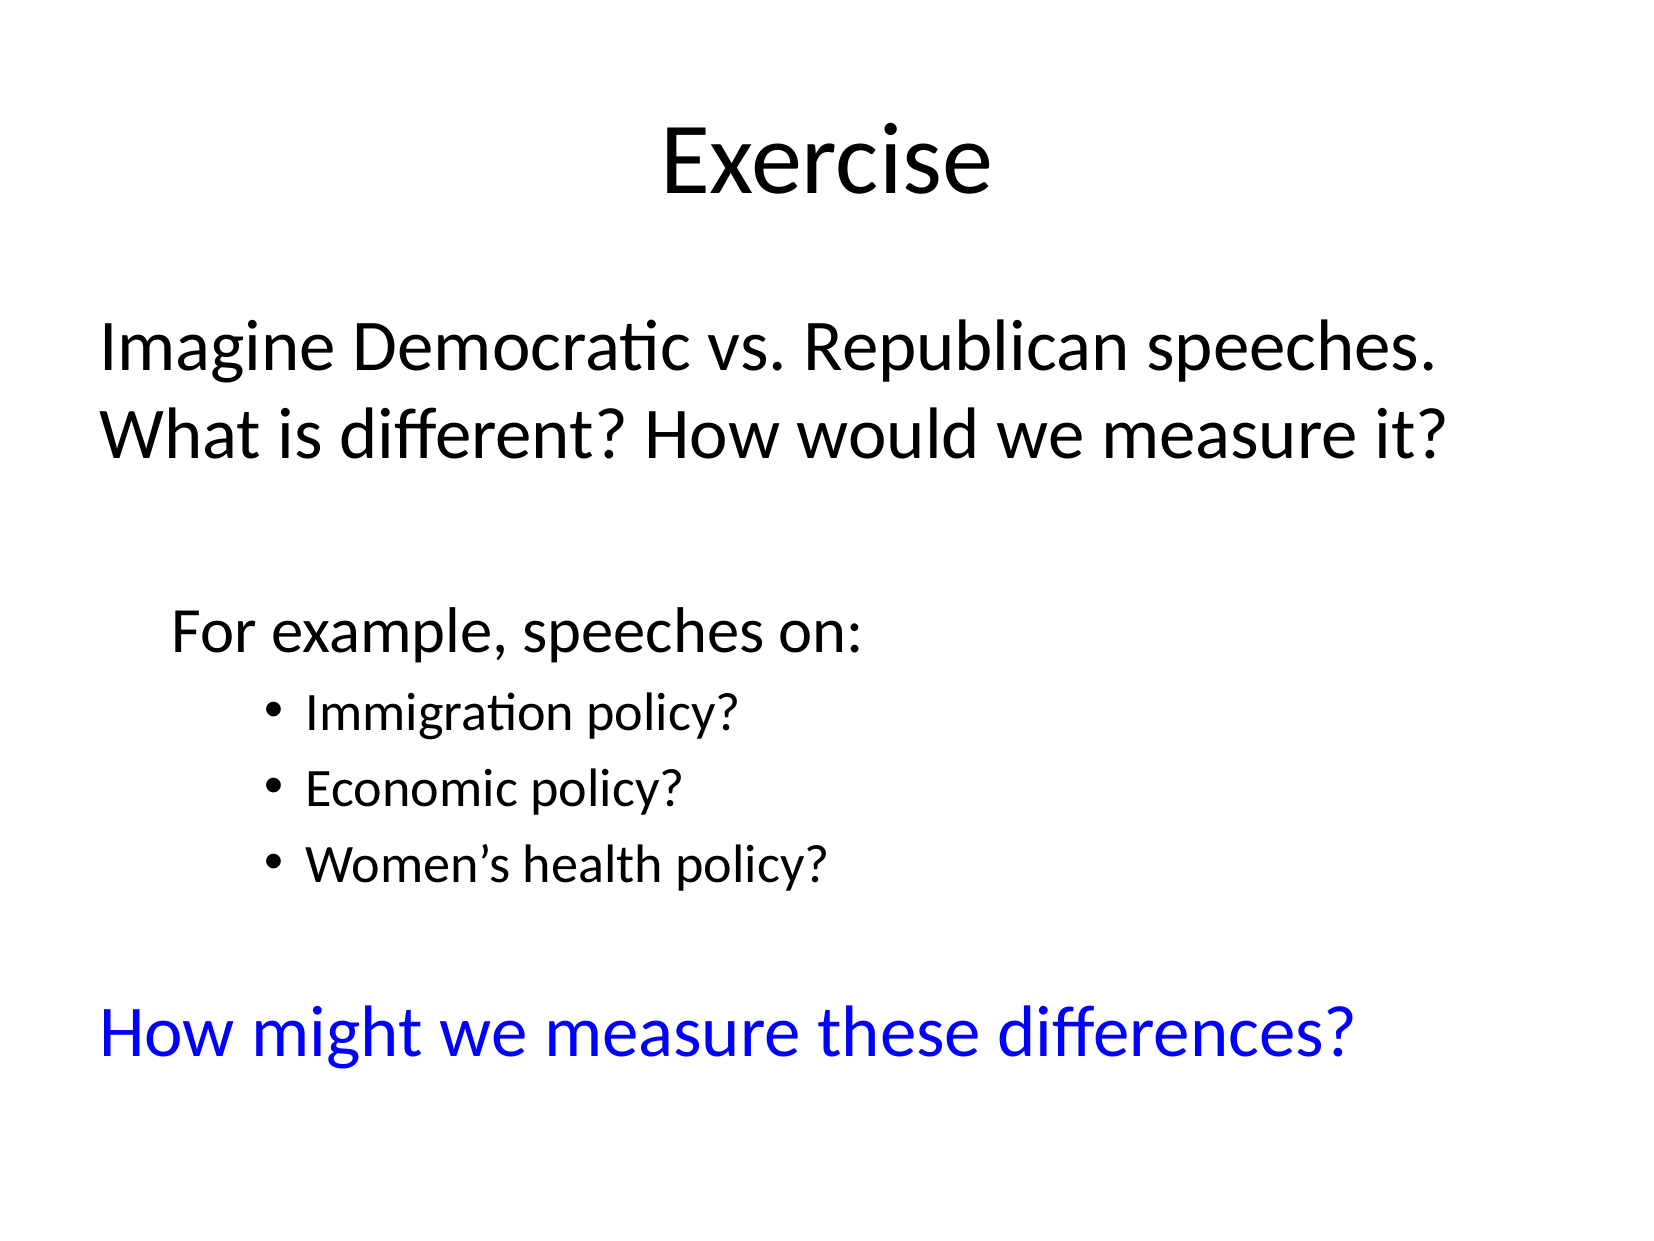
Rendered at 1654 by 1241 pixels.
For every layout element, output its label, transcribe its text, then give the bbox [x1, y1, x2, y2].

list Imagine Democratic vs. Republican speeches. What is different? How would we measure it? For example, speeches on: Immigration policy? Economic policy? Women’s health policy? How might we measure these differences? [82, 289, 1571, 1108]
title Exercise [82, 49, 1571, 257]
